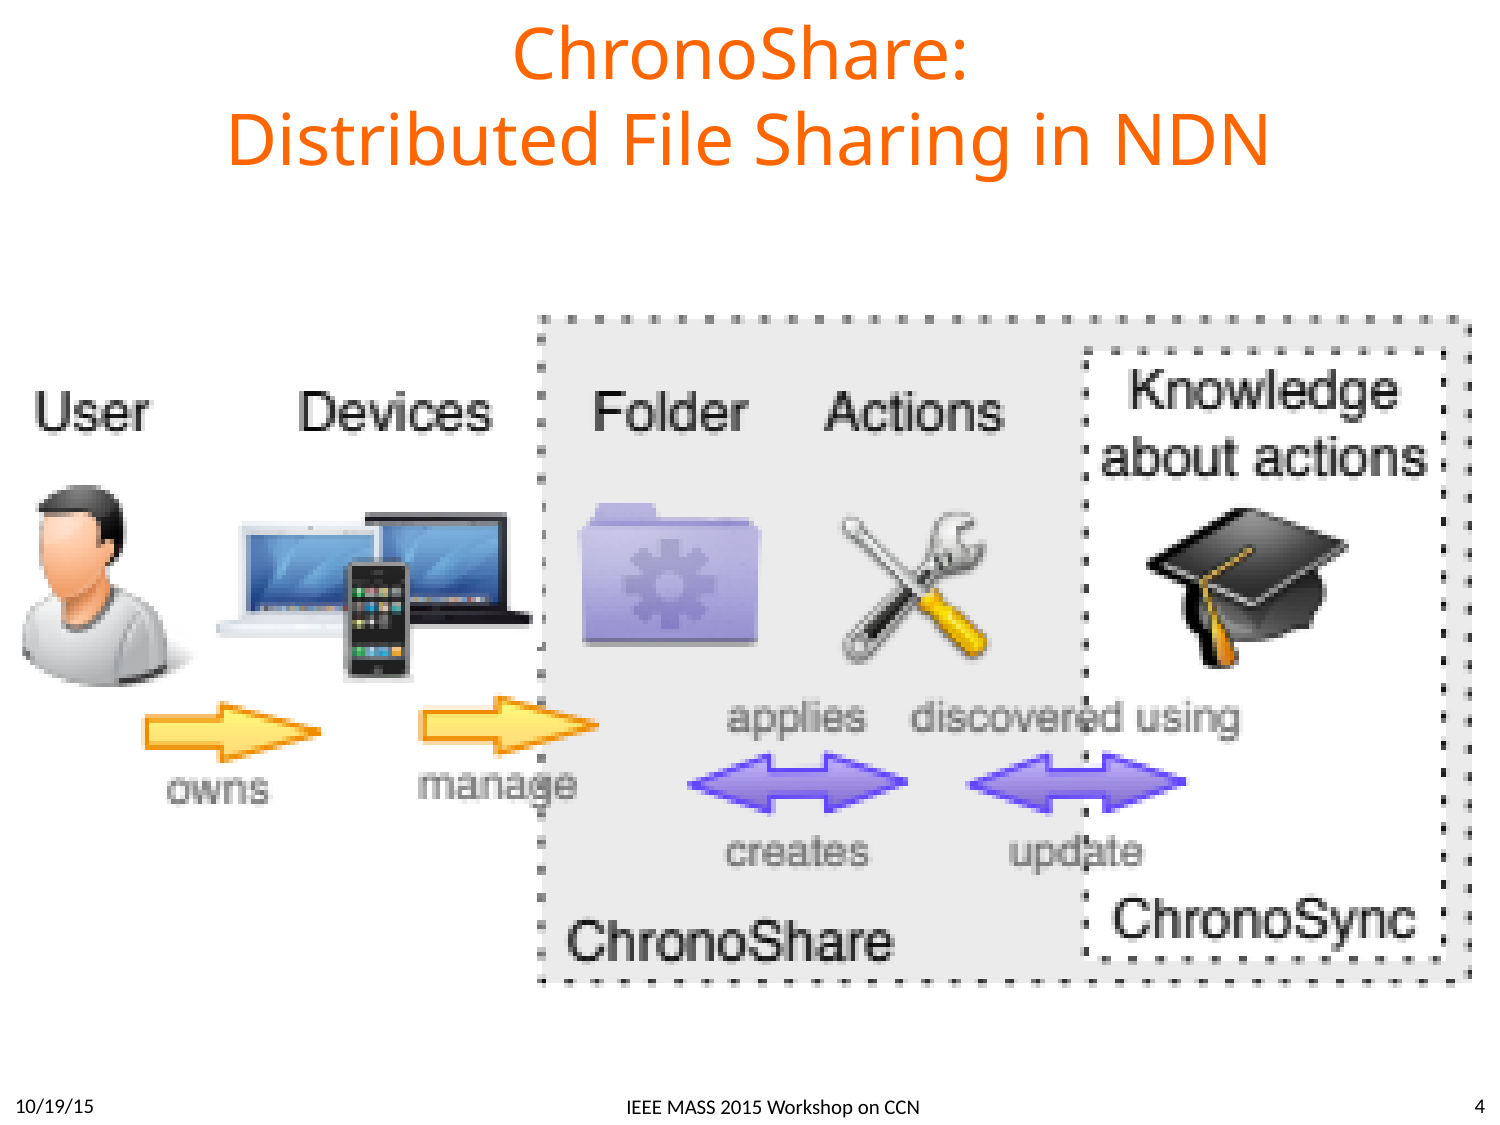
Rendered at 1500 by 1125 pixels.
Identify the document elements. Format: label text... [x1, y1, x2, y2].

footer IEEE MASS 2015 Workshop on CCN [123, 1093, 1423, 1125]
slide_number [0, 1085, 123, 1125]
title ChronoShare: Distributed File Sharing in NDN [0, 0, 1500, 188]
slide_number 4 [1423, 1085, 1500, 1125]
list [22, 187, 1481, 1086]
